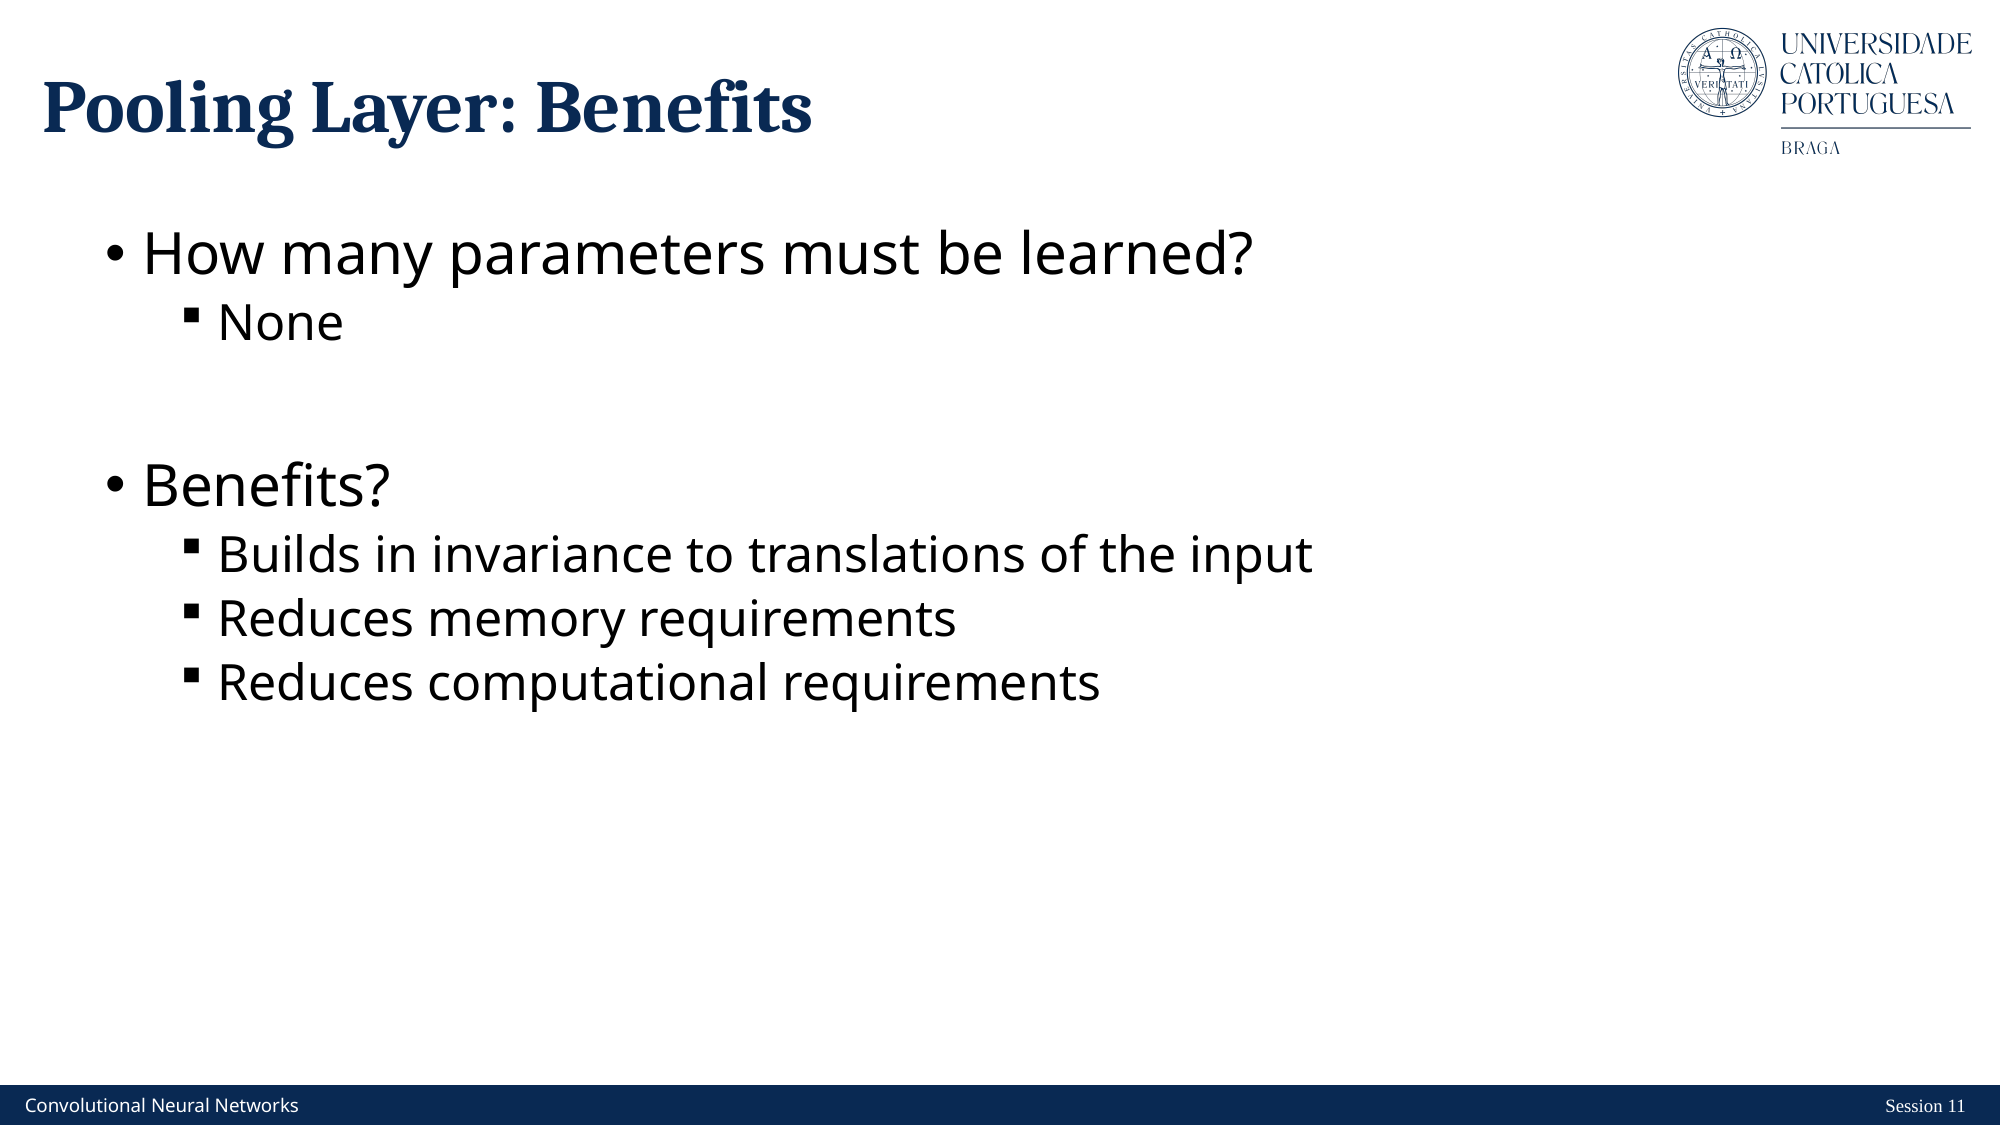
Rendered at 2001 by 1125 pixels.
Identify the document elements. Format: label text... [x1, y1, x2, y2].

text_box [0, 1085, 2000, 1125]
list How many parameters must be learned? None Benefits? Builds in invariance to translations of the input Reduces memory requirements Reduces computational requirements [89, 216, 1895, 1075]
title Pooling Layer: Benefits [27, 0, 1753, 218]
text_box Session 11 [865, 1086, 1981, 1125]
picture [1672, 18, 1982, 163]
text_box Convolutional Neural Networks [9, 1086, 865, 1125]
